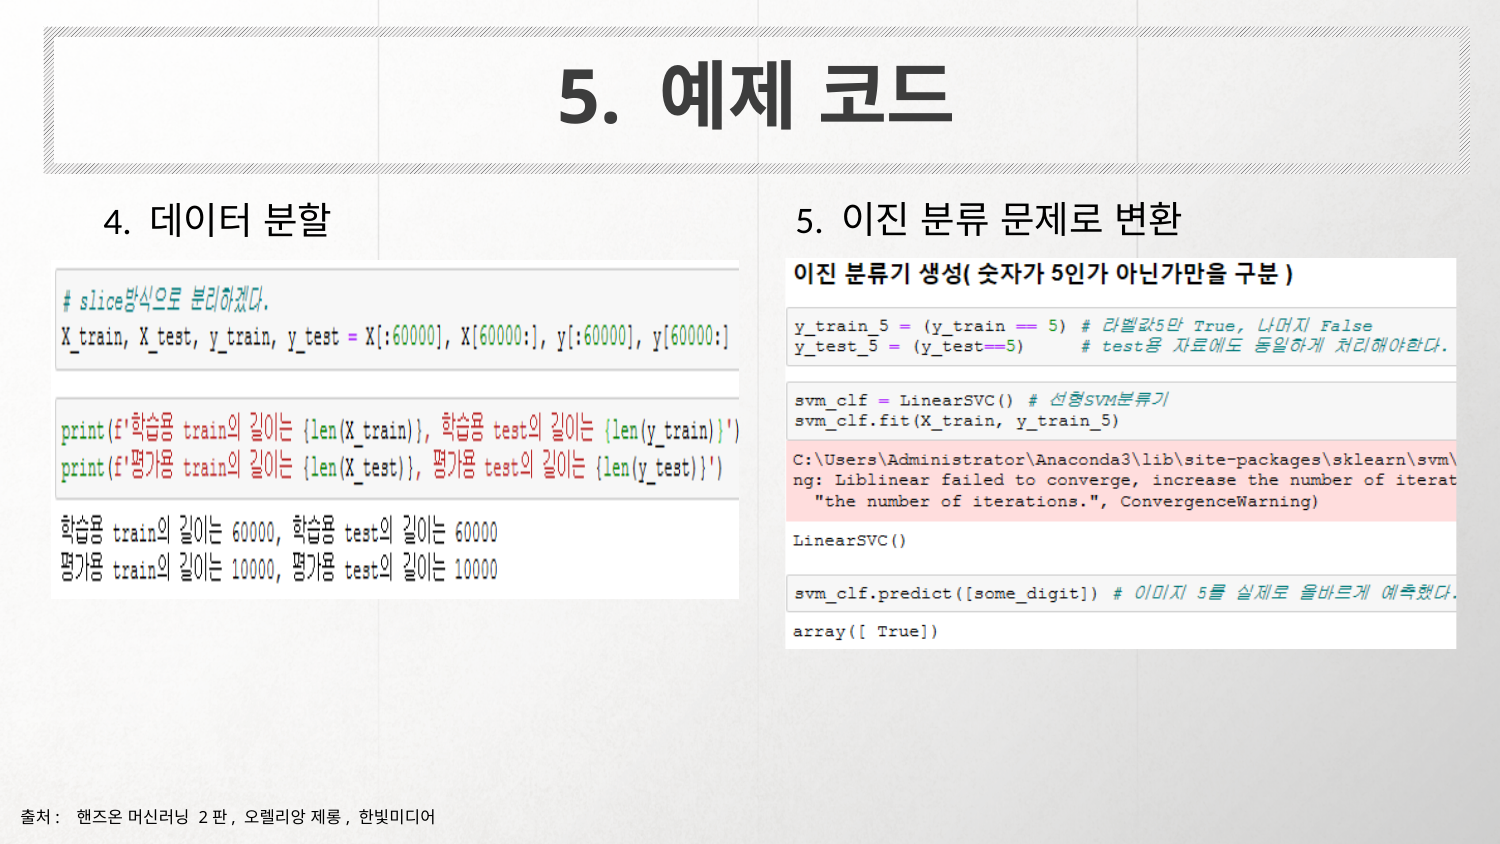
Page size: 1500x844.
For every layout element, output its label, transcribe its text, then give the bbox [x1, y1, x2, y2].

text_box 4. 데이터 분할 [88, 189, 609, 250]
text_box 5. 예제 코드 [331, 59, 1183, 141]
text_box 출처: 핸즈온 머신러닝 2판, 오렐리앙 제롱, 한빛미디어 [5, 799, 451, 835]
text_box 5. 이진 분류 문제로 변환 [780, 189, 1301, 249]
picture [0, 0, 1500, 844]
text_box [43, 26, 1471, 175]
